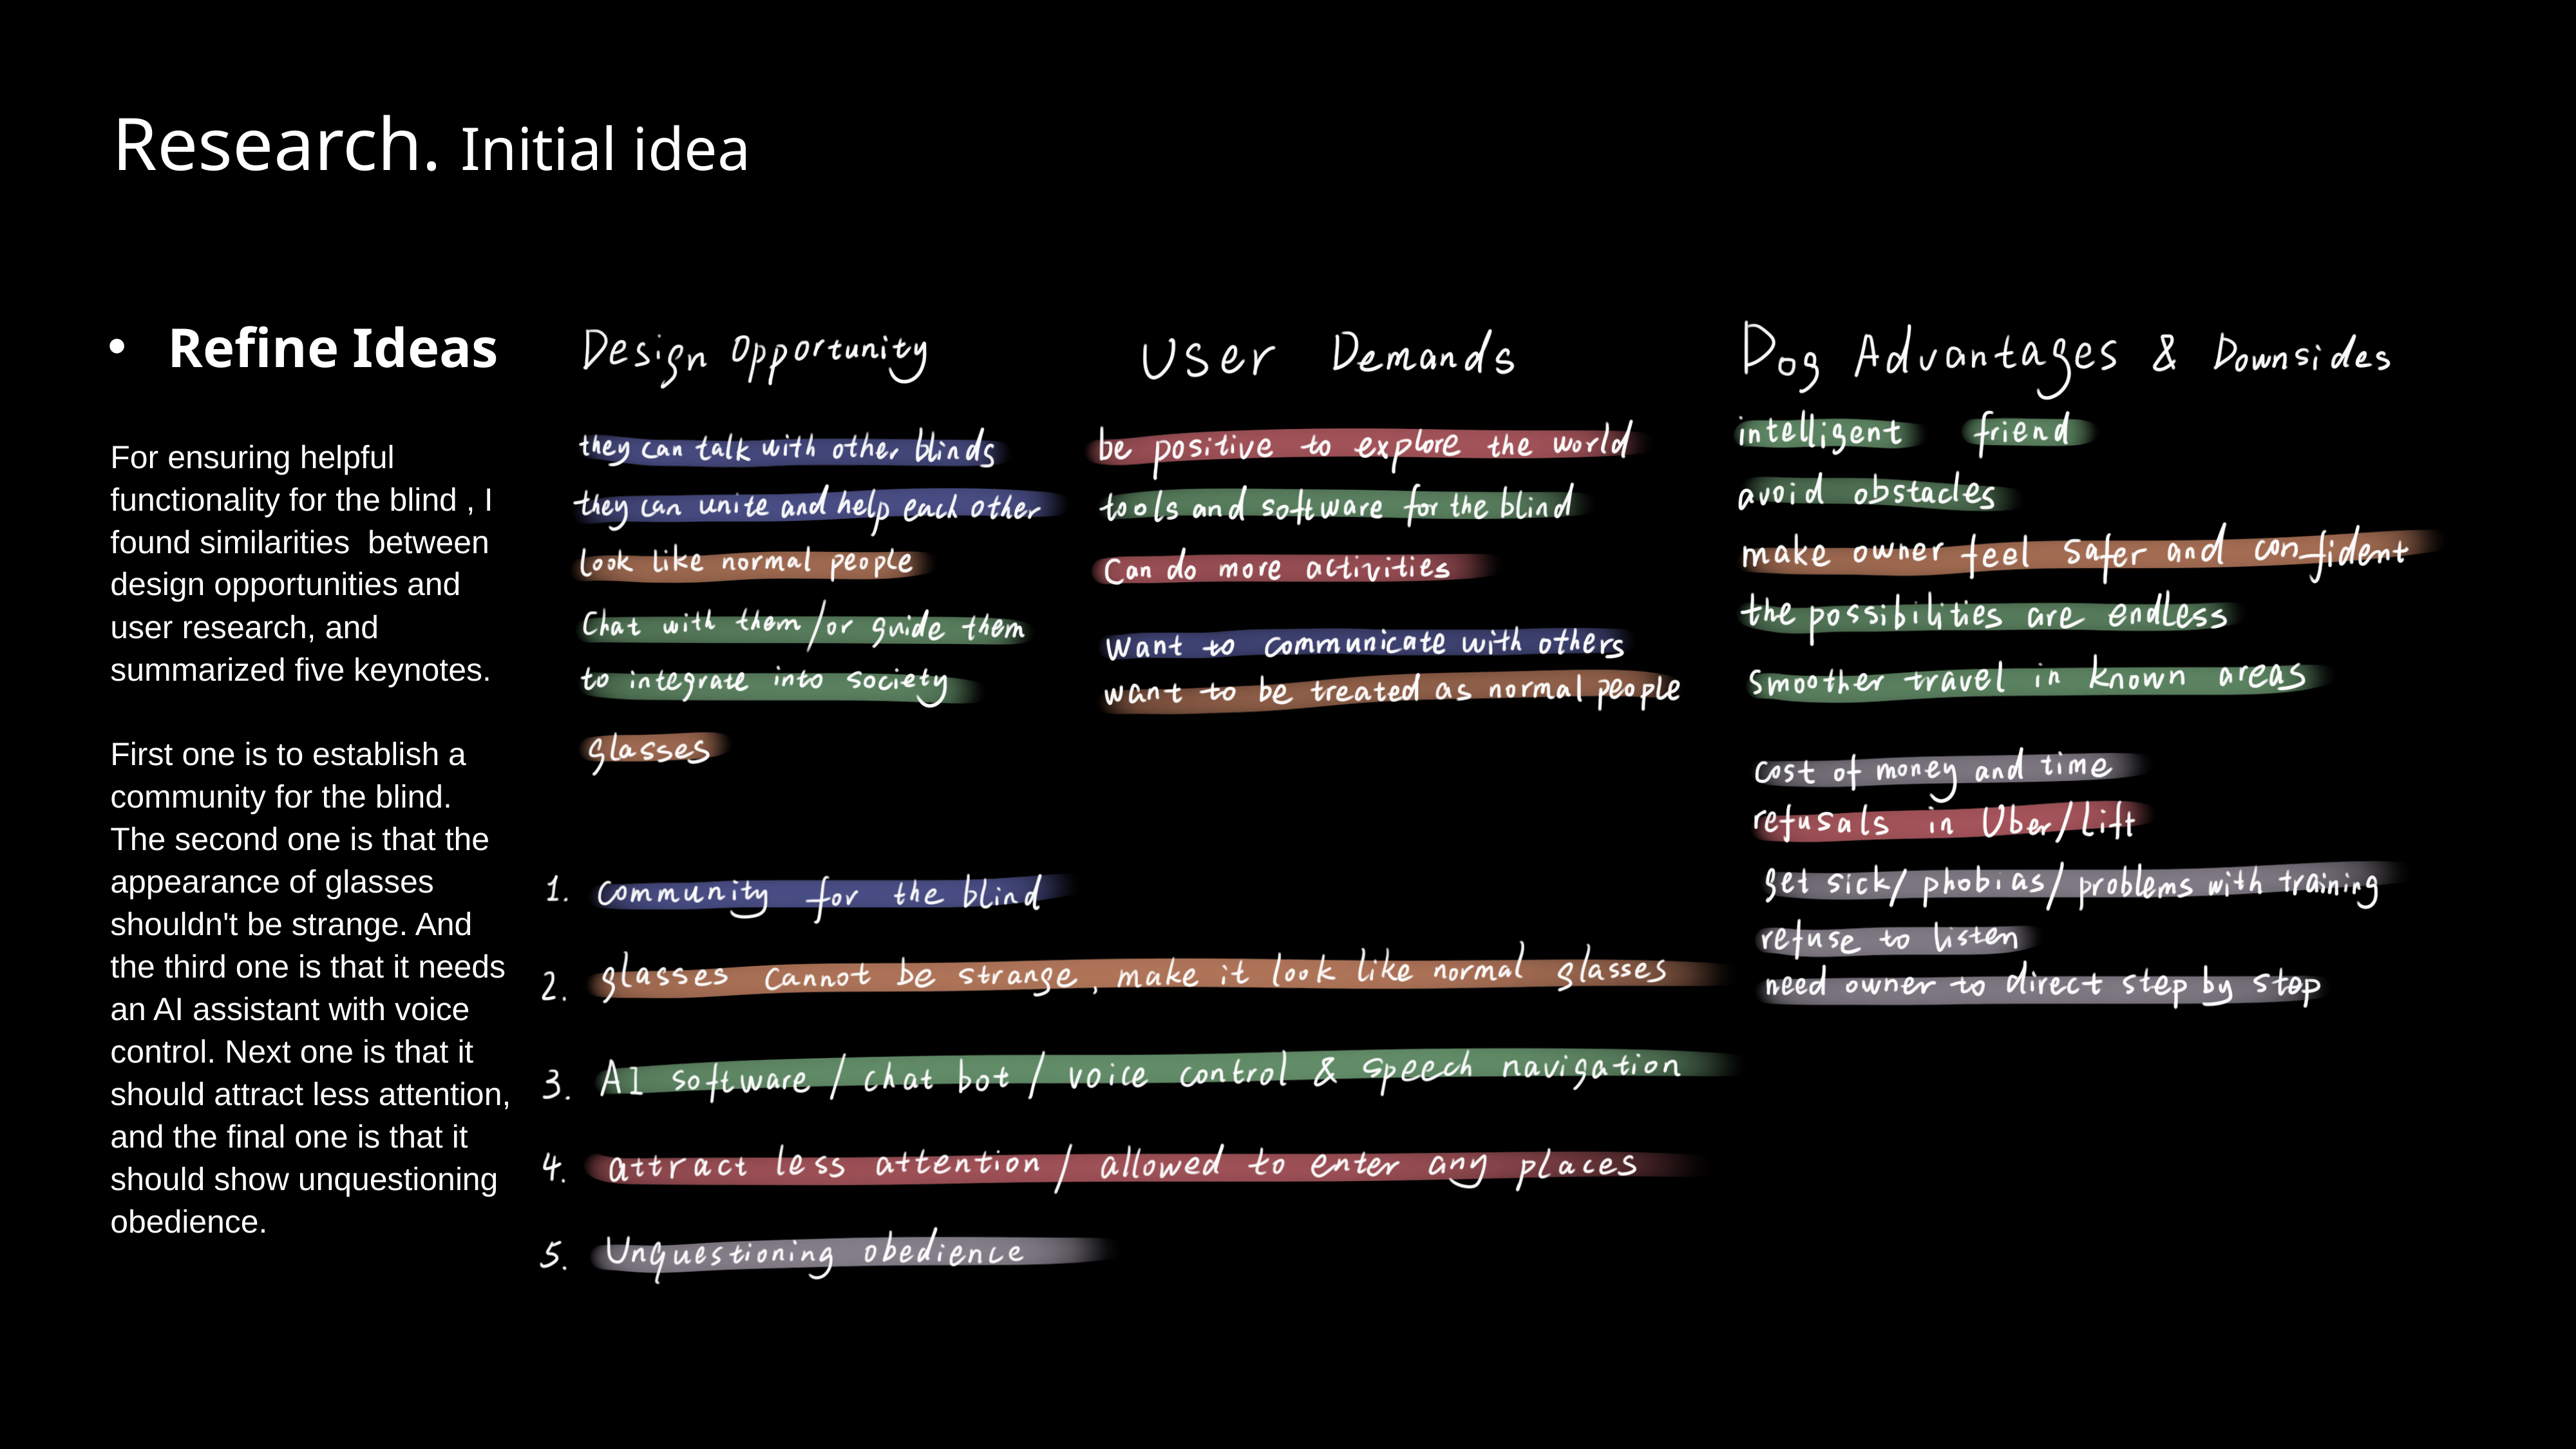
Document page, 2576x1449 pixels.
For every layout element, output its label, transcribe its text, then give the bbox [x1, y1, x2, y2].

text_box Research. Initial idea [102, 93, 2052, 190]
text_box Refine Ideas [100, 306, 102, 386]
picture [477, 258, 2494, 1449]
text_box For ensuring helpful functionality for the blind , I found similarities between design opportunities and user research, and summarized five keynotes. First one is to establish a community for the blind. The second one is that the appearance of glasses shouldn't be strange. And the third one is that it needs an AI assistant with voice control. Next one is that it should attract less attention, and the final one is that it should show unquestioning obedience. [102, 306, 477, 1366]
